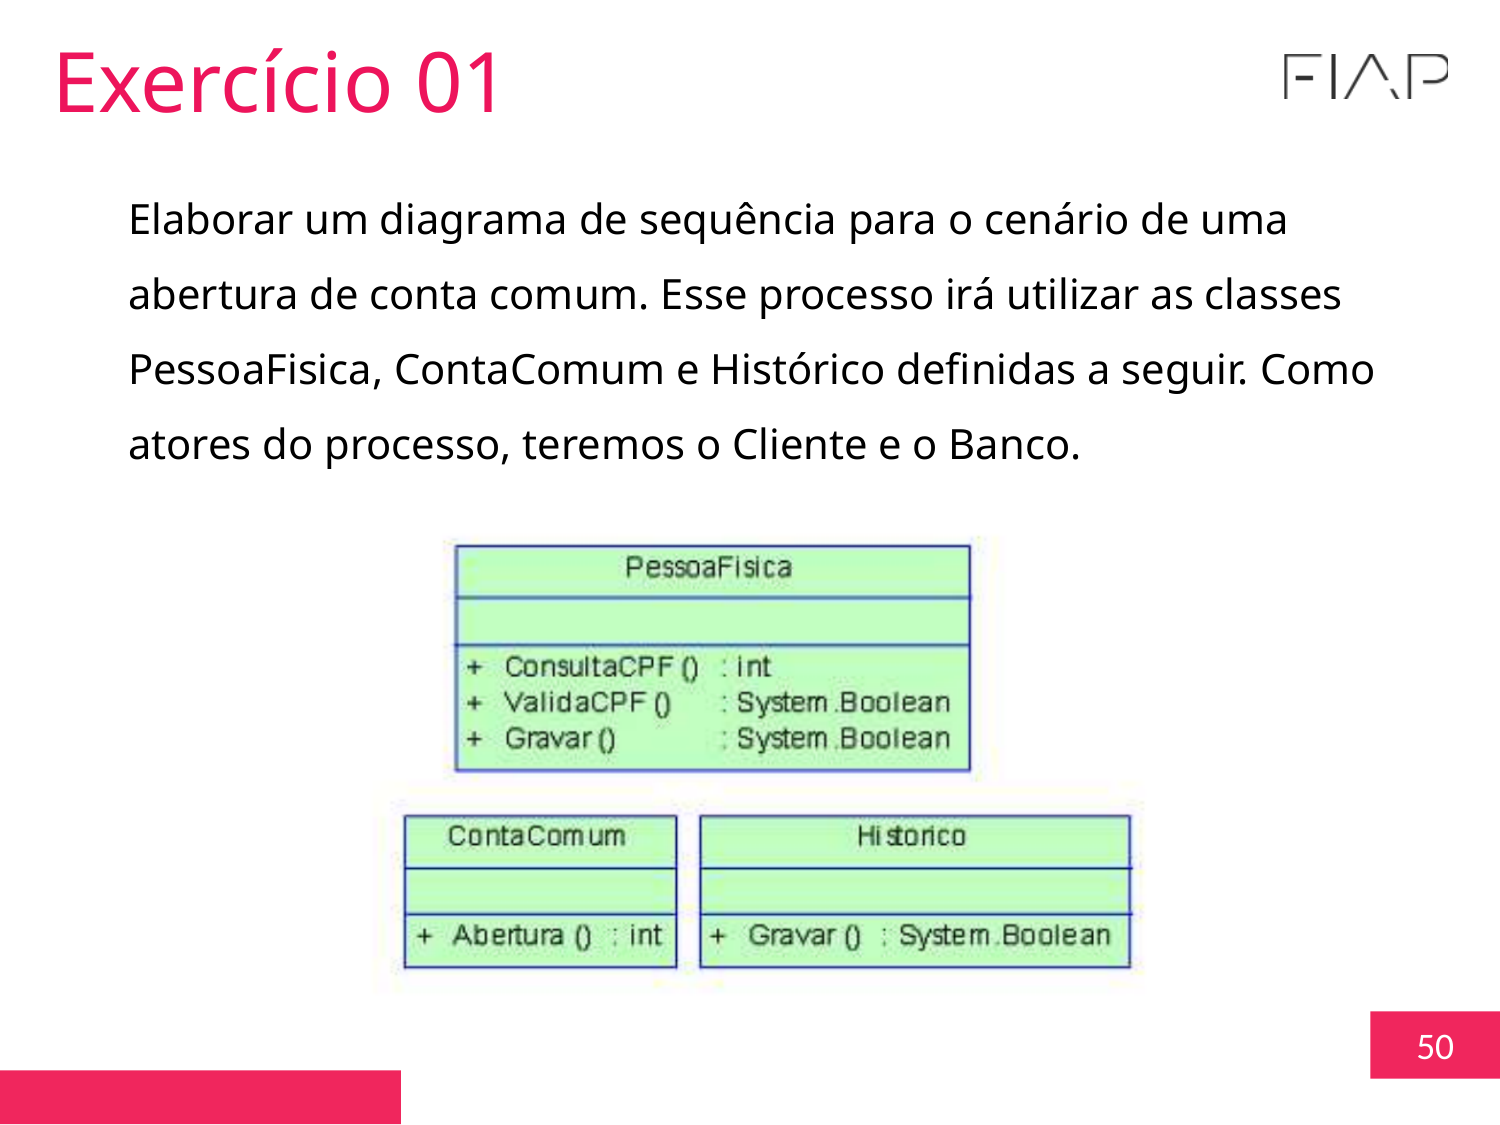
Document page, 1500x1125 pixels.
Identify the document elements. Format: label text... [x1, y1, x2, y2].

text_box Exercício 01 [37, 21, 1075, 137]
text_box Elaborar um diagrama de sequência para o cenário de uma abertura de conta comum. Esse processo irá utilizar as classes PessoaFisica, ContaComum e Histórico definidas a seguir. Como atores do processo, teremos o Cliente e o Banco. [113, 160, 1424, 476]
picture [352, 515, 1147, 1006]
